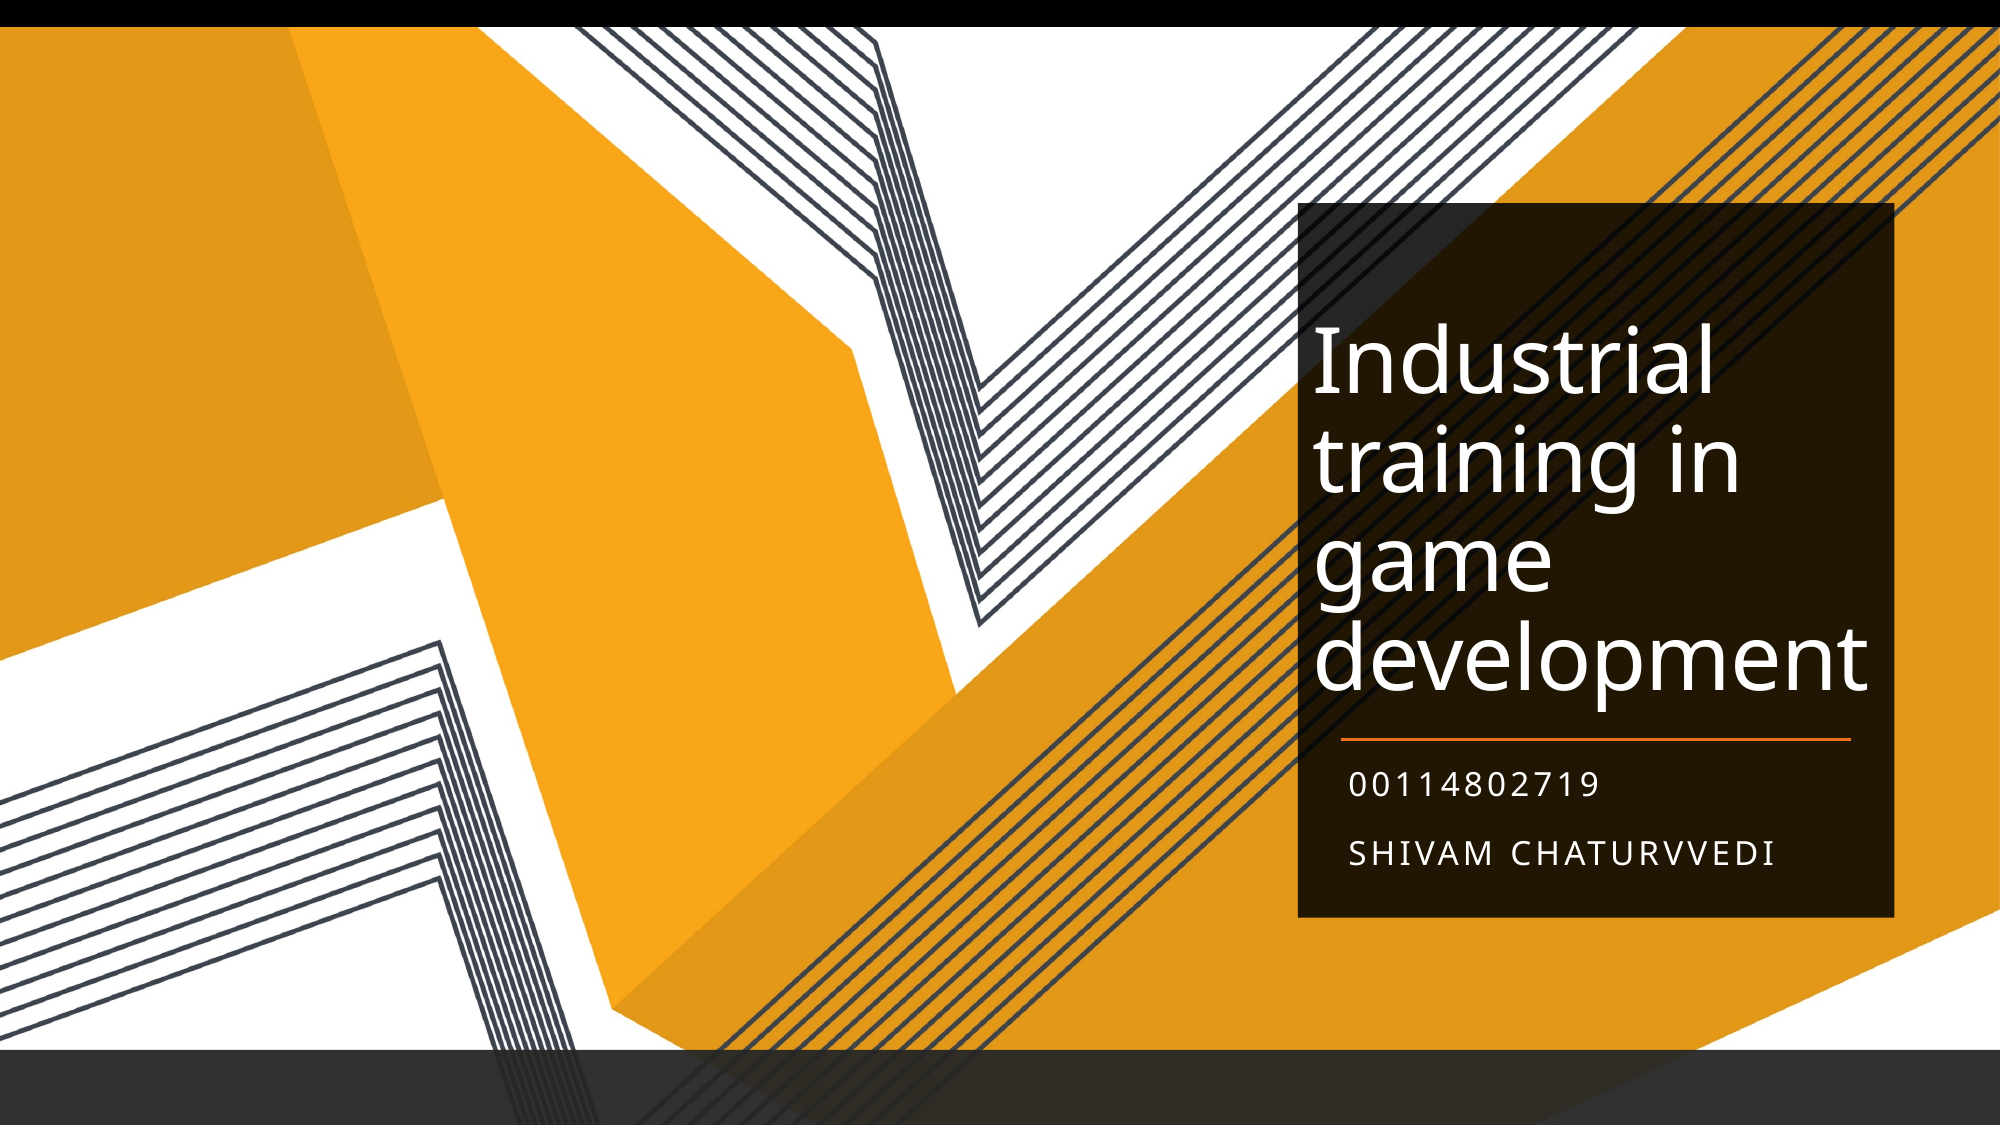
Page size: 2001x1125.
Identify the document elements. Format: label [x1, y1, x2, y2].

text_box [0, 0, 2000, 26]
picture [0, 26, 2000, 1125]
